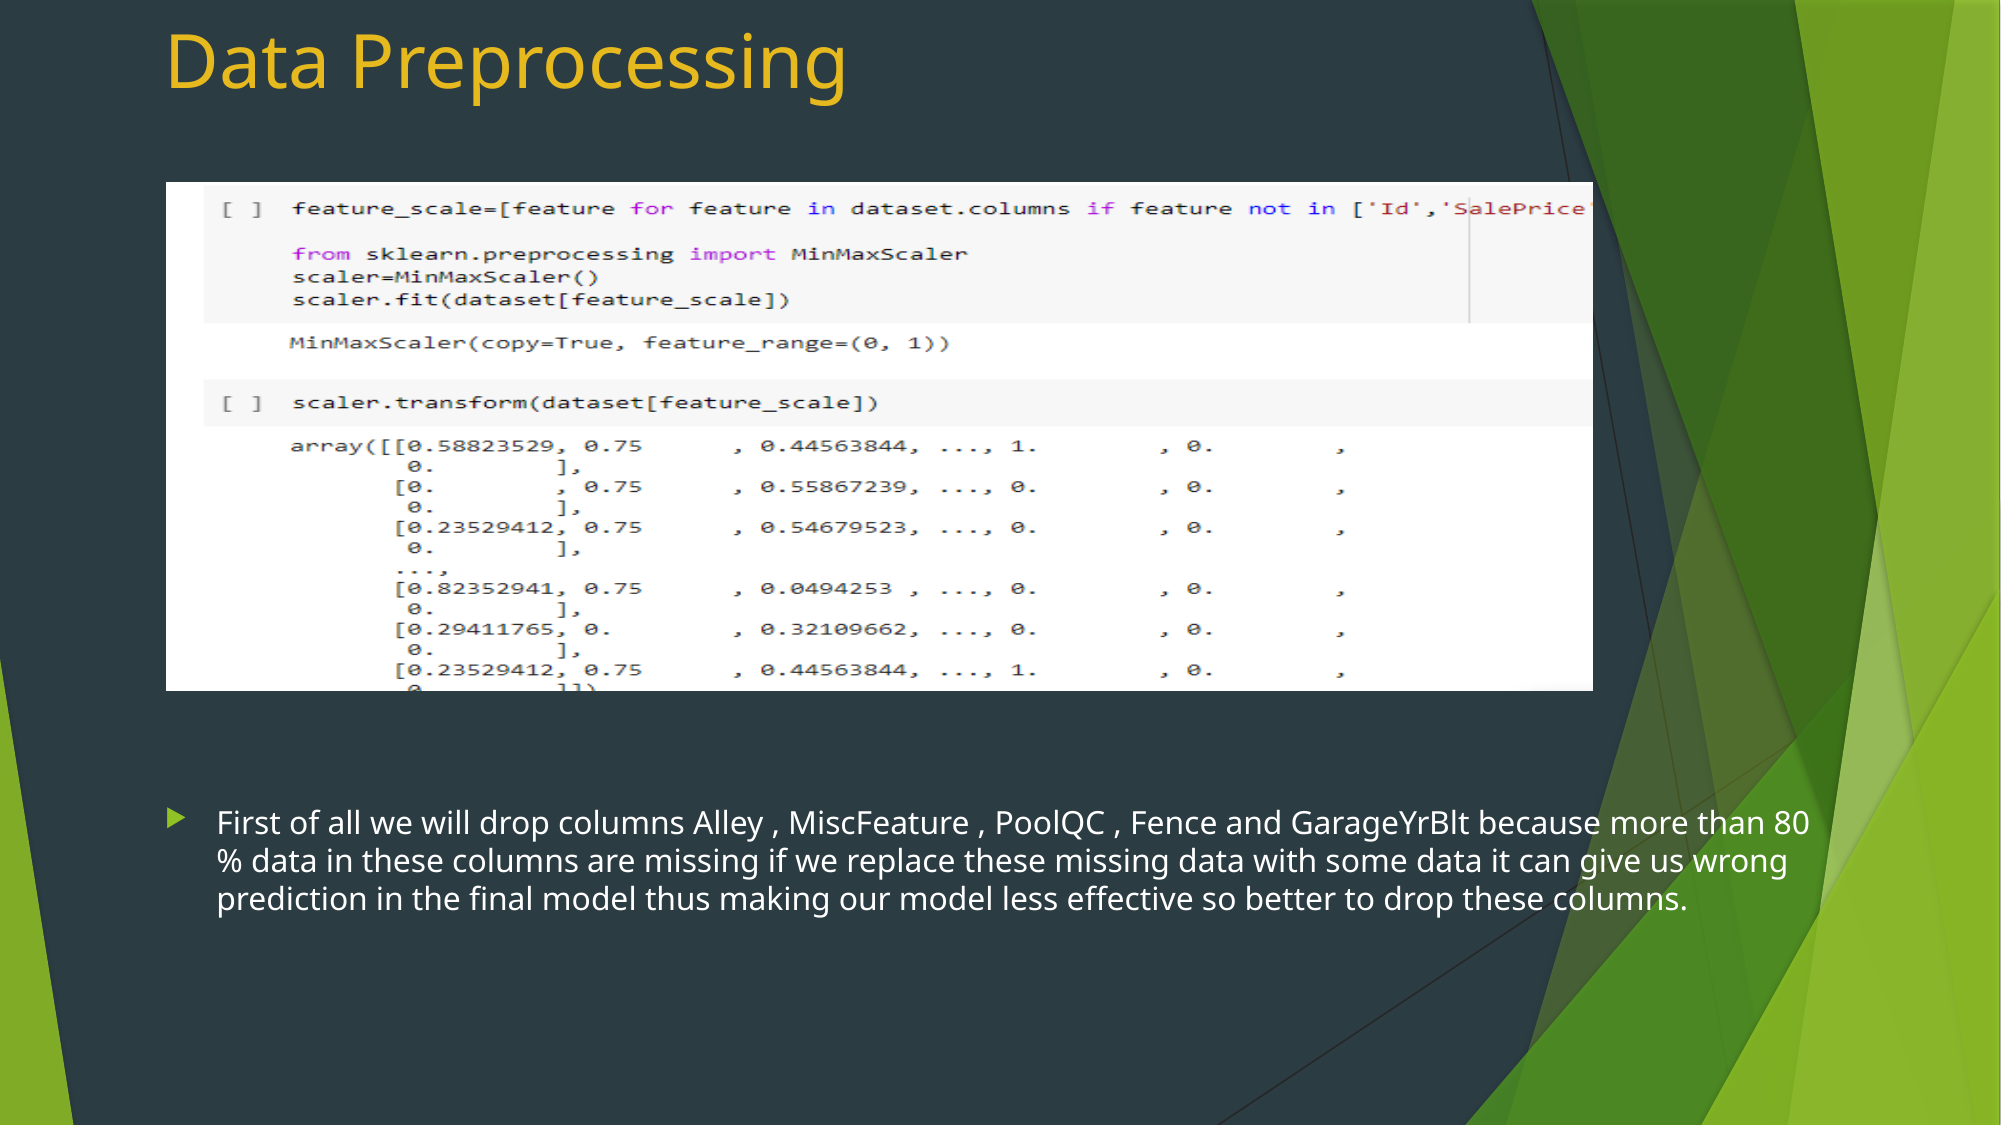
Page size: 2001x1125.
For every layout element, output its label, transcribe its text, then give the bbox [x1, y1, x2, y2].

picture [165, 181, 1594, 692]
list First of all we will drop columns Alley , MiscFeature , PoolQC , Fence and GarageYrBlt because more than 80 % data in these columns are missing if we replace these missing data with some data it can give us wrong prediction in the final model thus making our model less effective so better to drop these columns. [149, 794, 1849, 950]
title Data Preprocessing [149, 6, 1849, 224]
